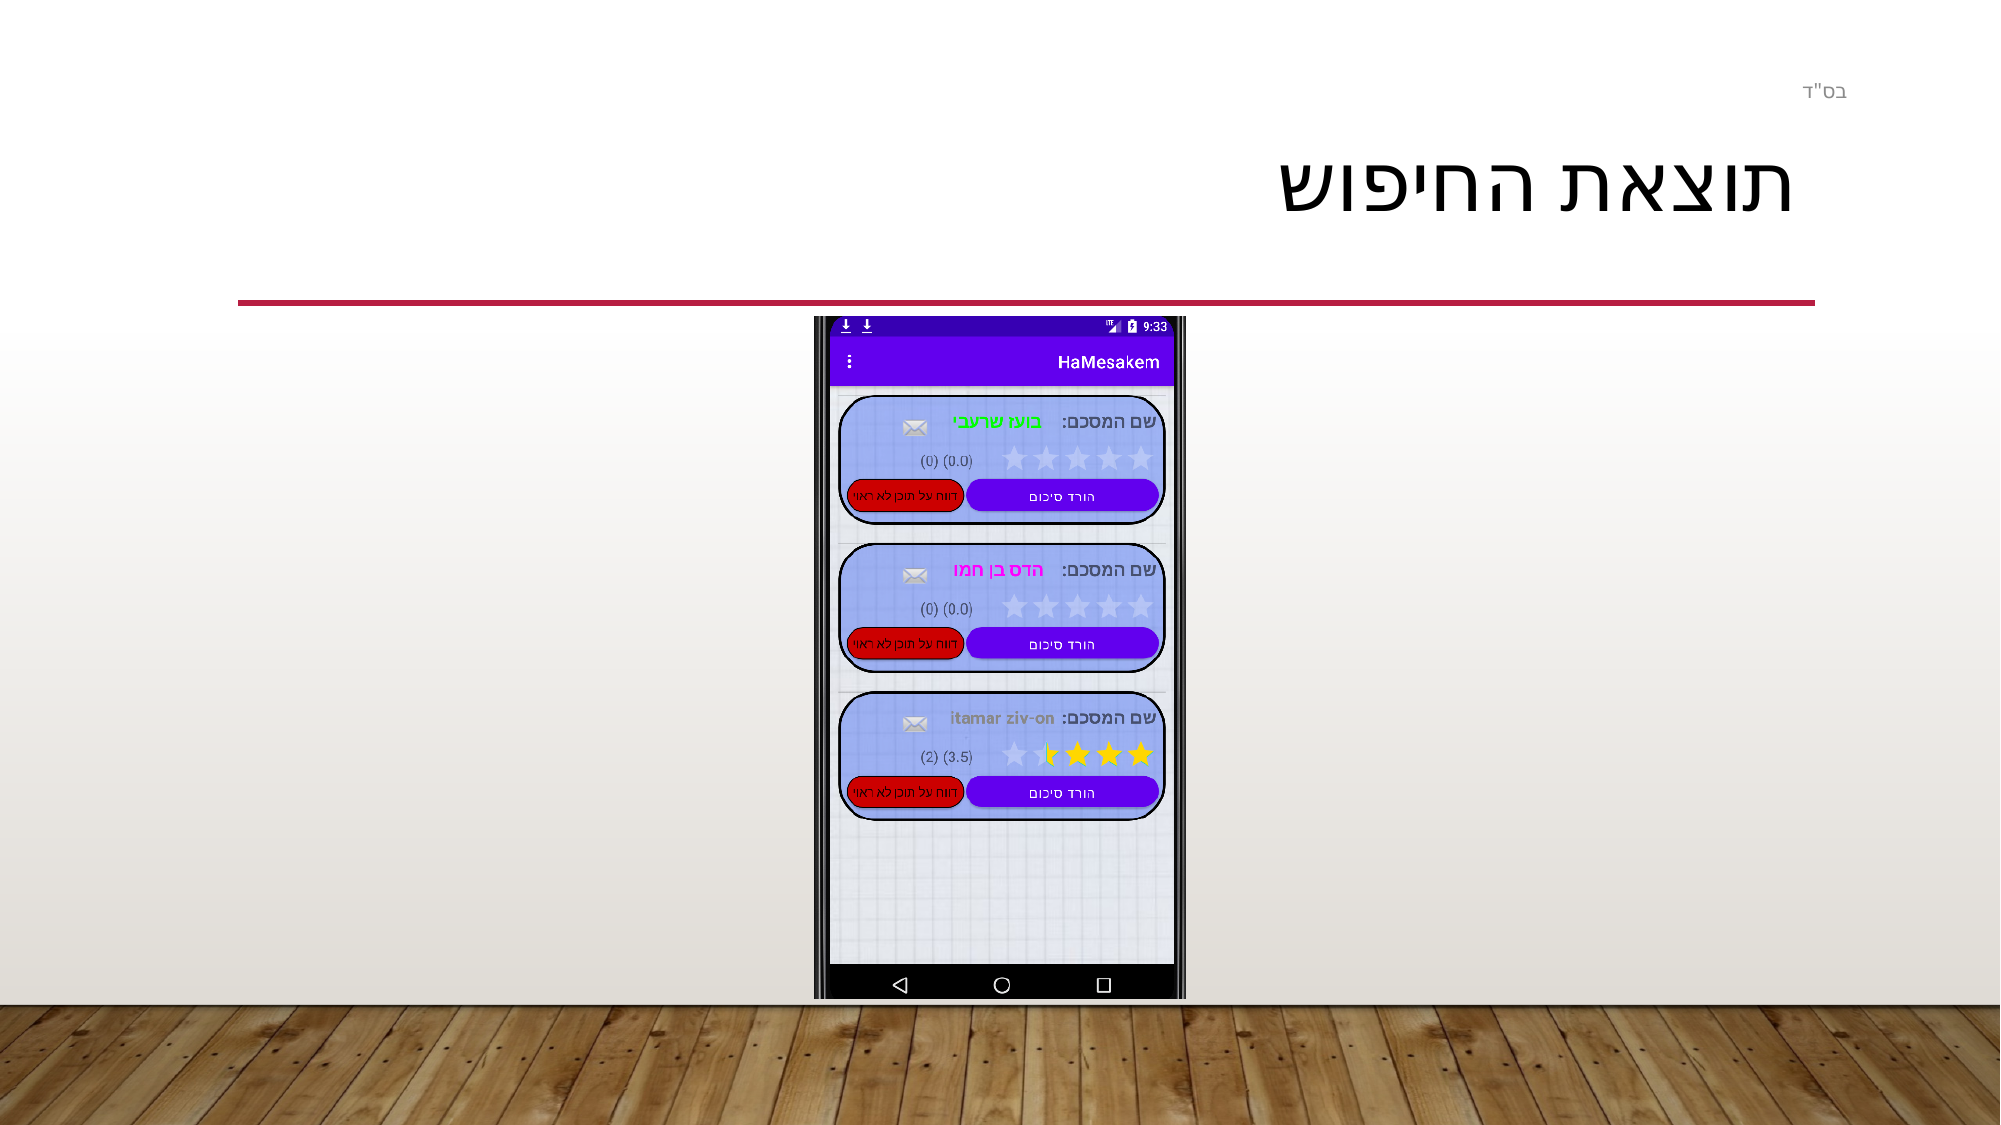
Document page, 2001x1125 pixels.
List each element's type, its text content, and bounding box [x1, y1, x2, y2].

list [813, 316, 1187, 999]
slide_number בס"ד [1412, 59, 1863, 120]
title תוצאת החיפוש [238, 131, 1814, 305]
picture [0, 1005, 2000, 1125]
